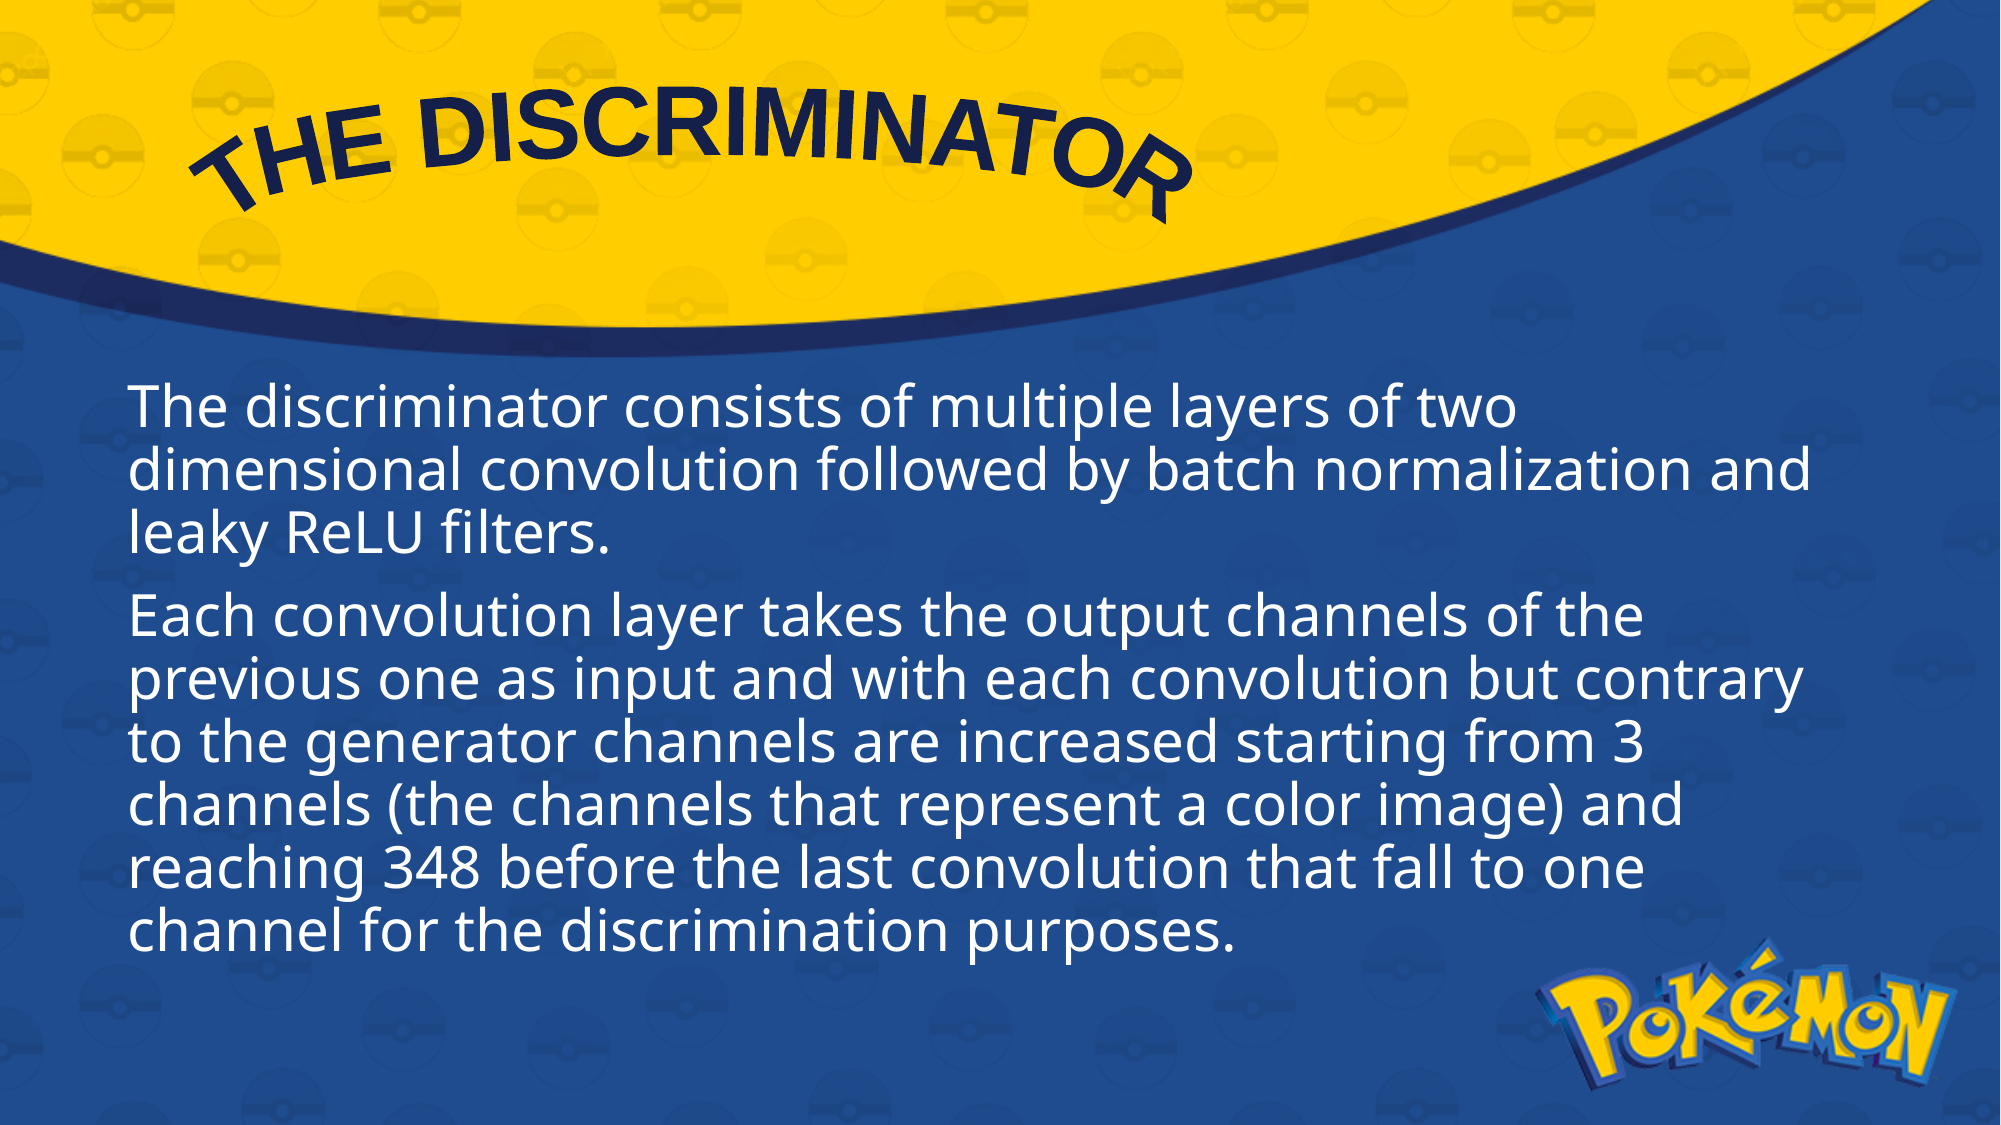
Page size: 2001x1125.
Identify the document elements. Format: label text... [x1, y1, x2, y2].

picture [0, 0, 2001, 1125]
list The discriminator consists of multiple layers of two dimensional convolution followed by batch normalization and leaky ReLU filters. Each convolution layer takes the output channels of the previous one as input and with each convolution but contrary to the generator channels are increased starting from 3 channels (the channels that represent a color image) and reaching 348 before the last convolution that fall to one channel for the discrimination purposes. [112, 369, 1838, 983]
